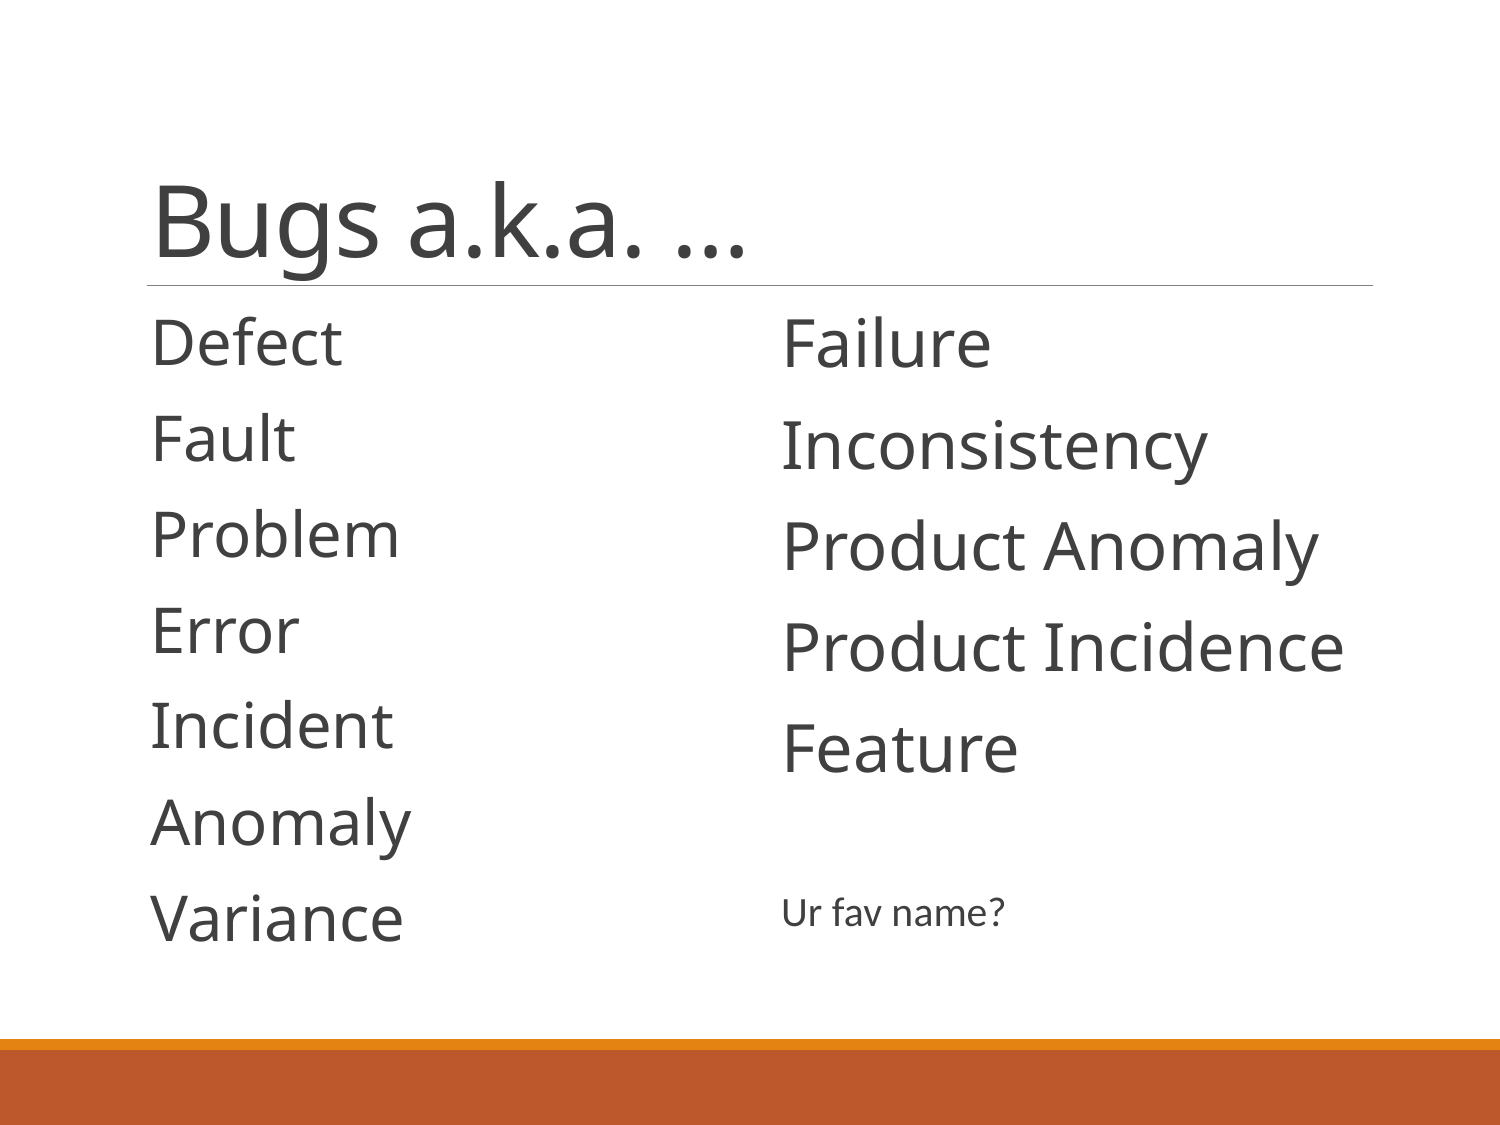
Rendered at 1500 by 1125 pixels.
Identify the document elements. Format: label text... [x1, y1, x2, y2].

list Defect Fault Problem Error Incident Anomaly Variance [135, 302, 743, 963]
list Failure Inconsistency Product Anomaly Product Incidence Feature Ur fav name? [765, 302, 1373, 963]
title Bugs a.k.a. … [135, 47, 1373, 285]
